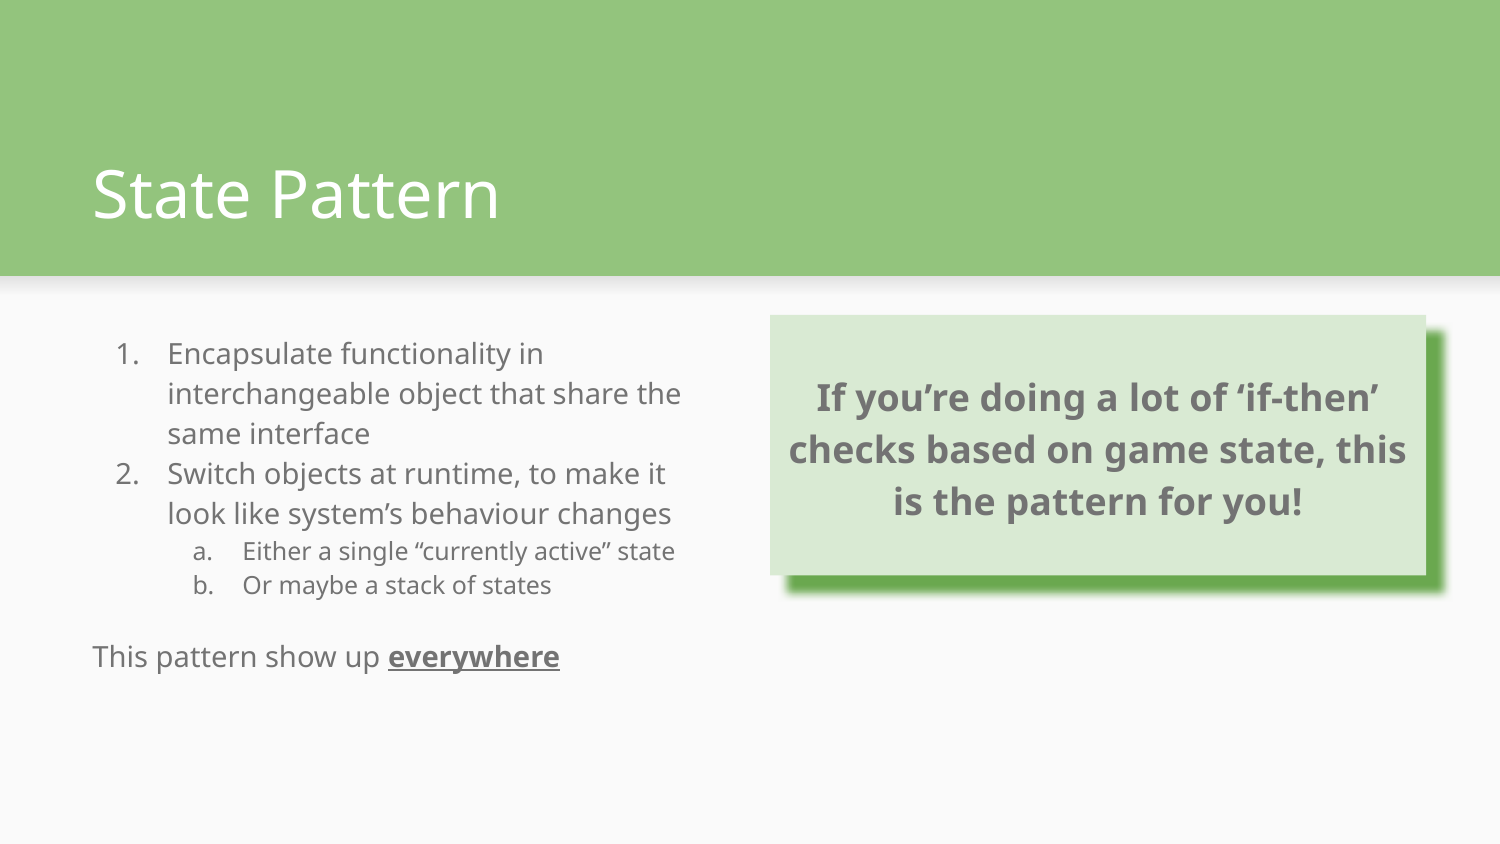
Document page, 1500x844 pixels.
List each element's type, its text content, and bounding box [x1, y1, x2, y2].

list If you’re doing a lot of ‘if-then’ checks based on game state, this is the pattern for you! [770, 314, 1427, 576]
list Encapsulate functionality in interchangeable object that share the same interface Switch objects at runtime, to make it look like system’s behaviour changes Either a single “currently active” state Or maybe a stack of states This pattern show up everywhere [77, 314, 734, 760]
title State Pattern [77, 121, 1427, 248]
